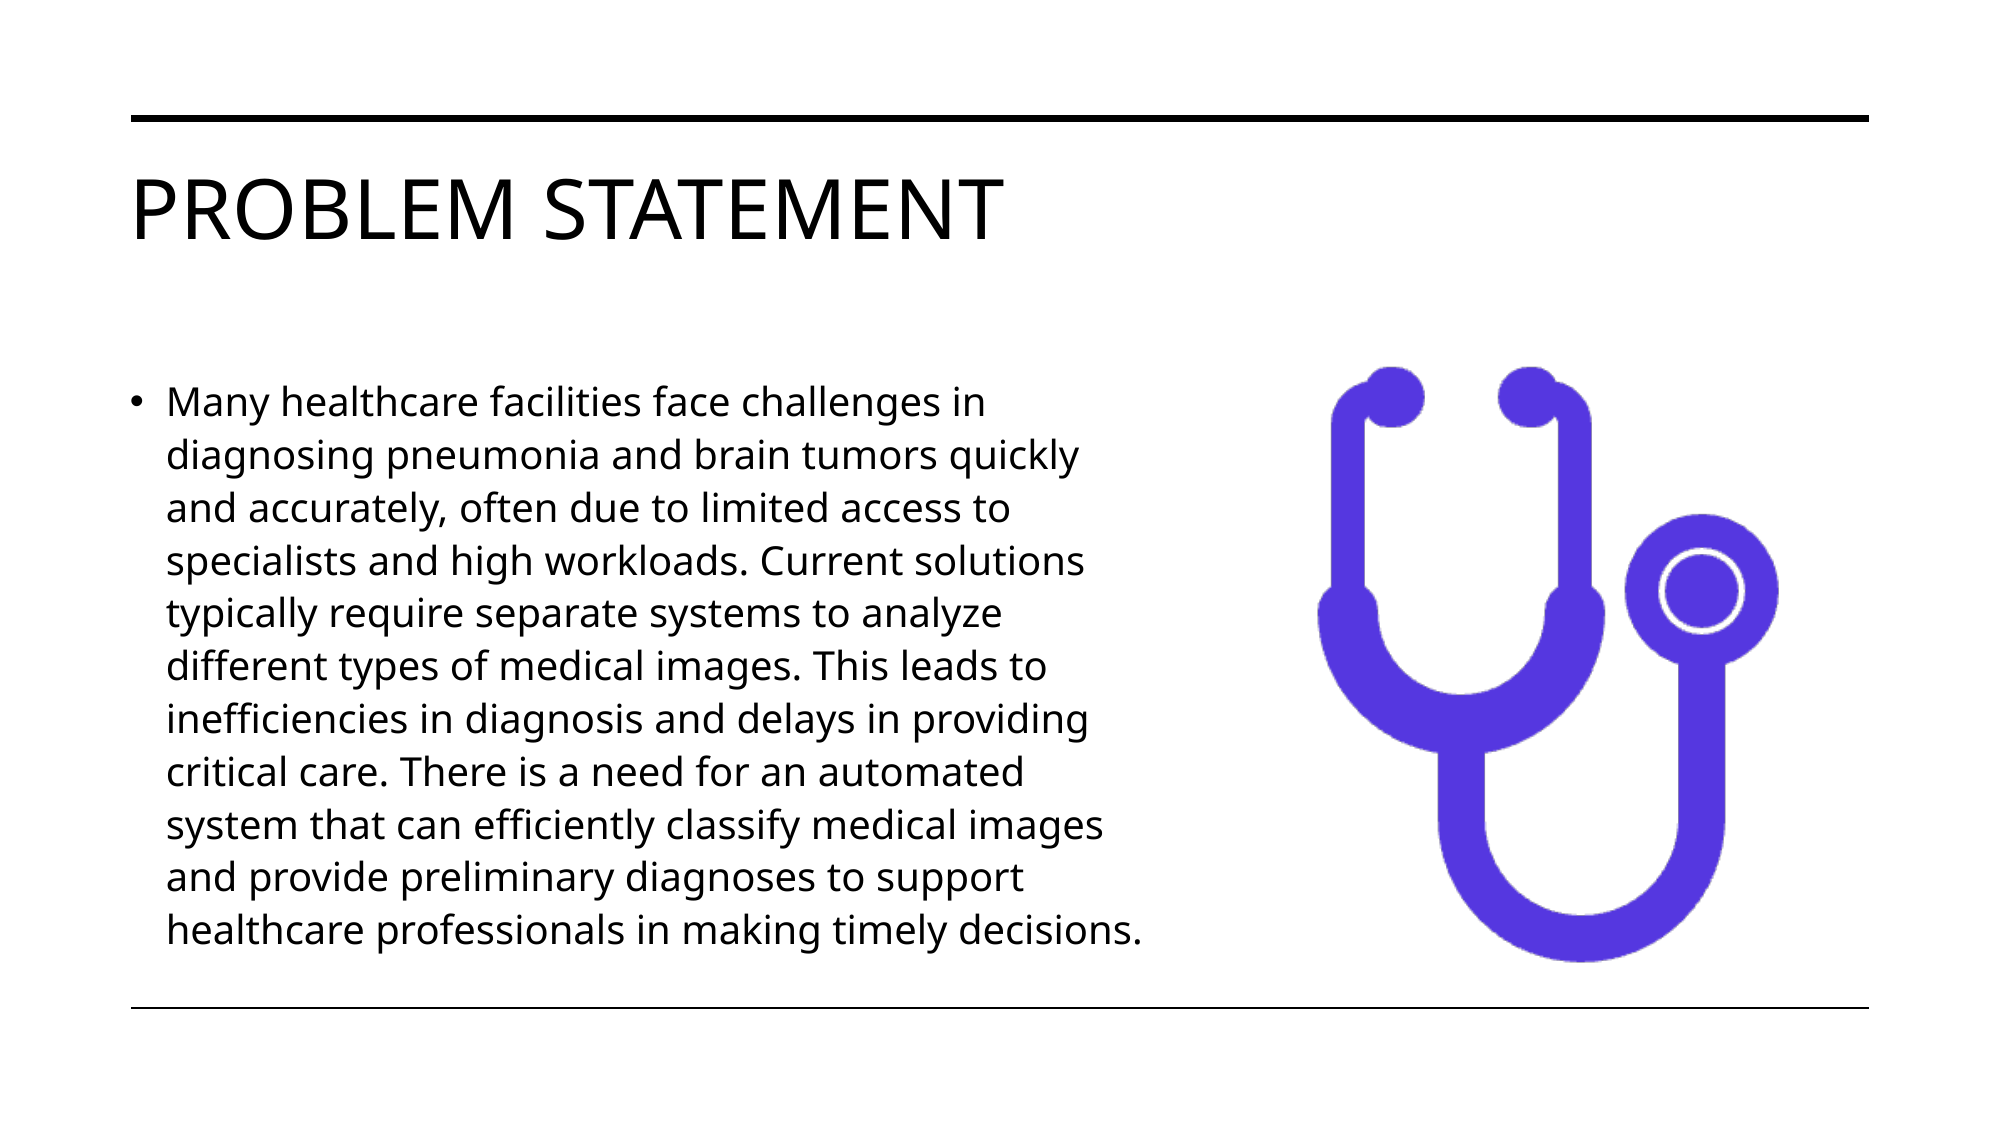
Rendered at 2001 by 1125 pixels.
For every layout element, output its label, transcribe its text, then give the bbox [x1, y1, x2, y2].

list Many healthcare facilities face challenges in diagnosing pneumonia and brain tumors quickly and accurately, often due to limited access to specialists and high workloads. Current solutions typically require separate systems to analyze different types of medical images. This leads to inefficiencies in diagnosis and delays in providing critical care. There is a need for an automated system that can efficiently classify medical images and provide preliminary diagnoses to support healthcare professionals in making timely decisions. [114, 364, 1165, 978]
picture [1228, 344, 1869, 986]
title Problem statement [114, 149, 1165, 364]
